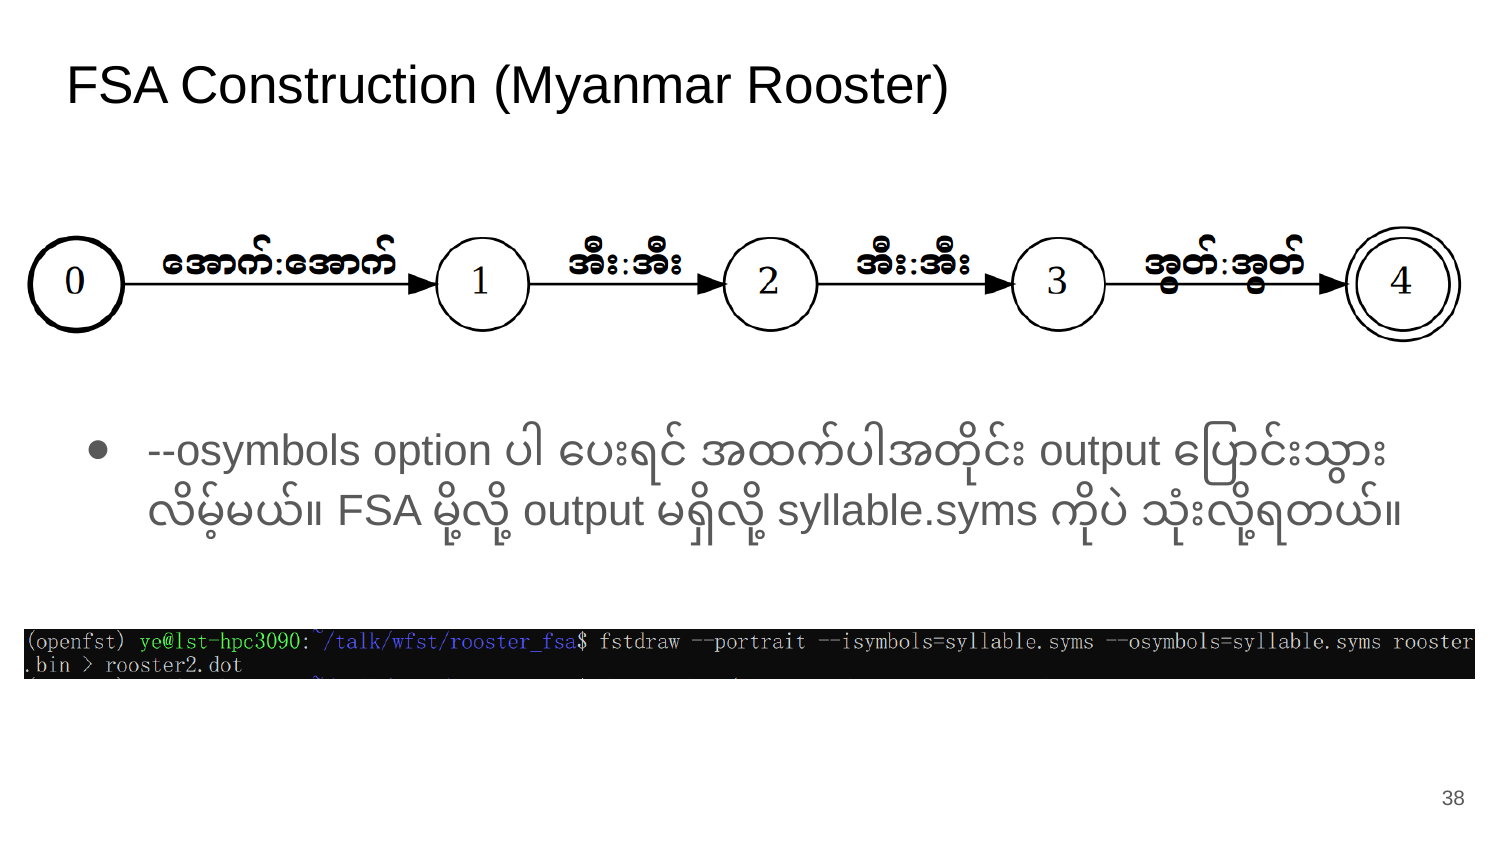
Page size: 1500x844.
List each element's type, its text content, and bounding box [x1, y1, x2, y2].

picture [24, 204, 1466, 350]
slide_number ‹#› [1389, 764, 1480, 830]
picture [24, 629, 1476, 679]
title FSA Construction (Myanmar Rooster) [51, 35, 1449, 130]
list --osymbols option ပါ ပေးရင် အထက်ပါအတိုင်း output ပြောင်းသွားလိမ့်မယ်။ FSA မို့လို့ output မရှိလို့ syllable.syms ကိုပဲ သုံးလို့ရတယ်။ [51, 398, 1449, 578]
